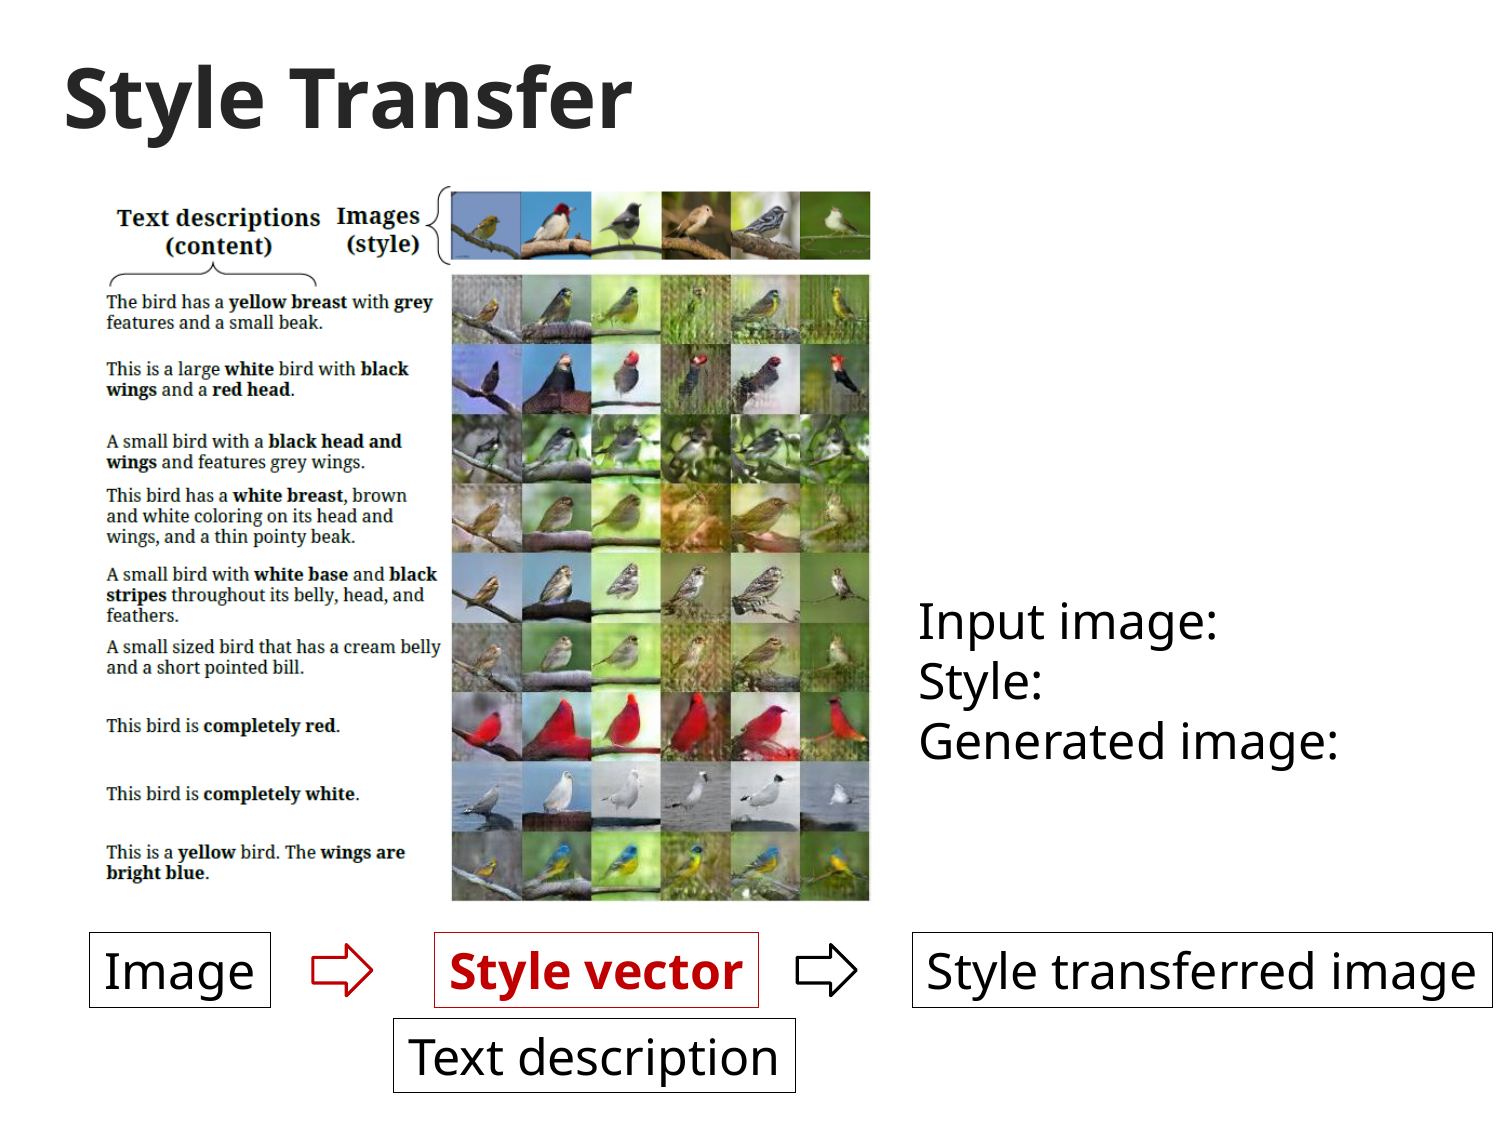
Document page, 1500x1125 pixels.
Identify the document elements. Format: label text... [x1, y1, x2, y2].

title Style Transfer [48, 41, 1456, 149]
text_box Style transferred image [912, 932, 1493, 1008]
picture [78, 184, 881, 918]
text_box [310, 942, 375, 998]
text_box Image [89, 932, 271, 1008]
text_box [795, 942, 859, 998]
text_box Text description [393, 1018, 796, 1093]
text_box Style vector [434, 932, 759, 1008]
